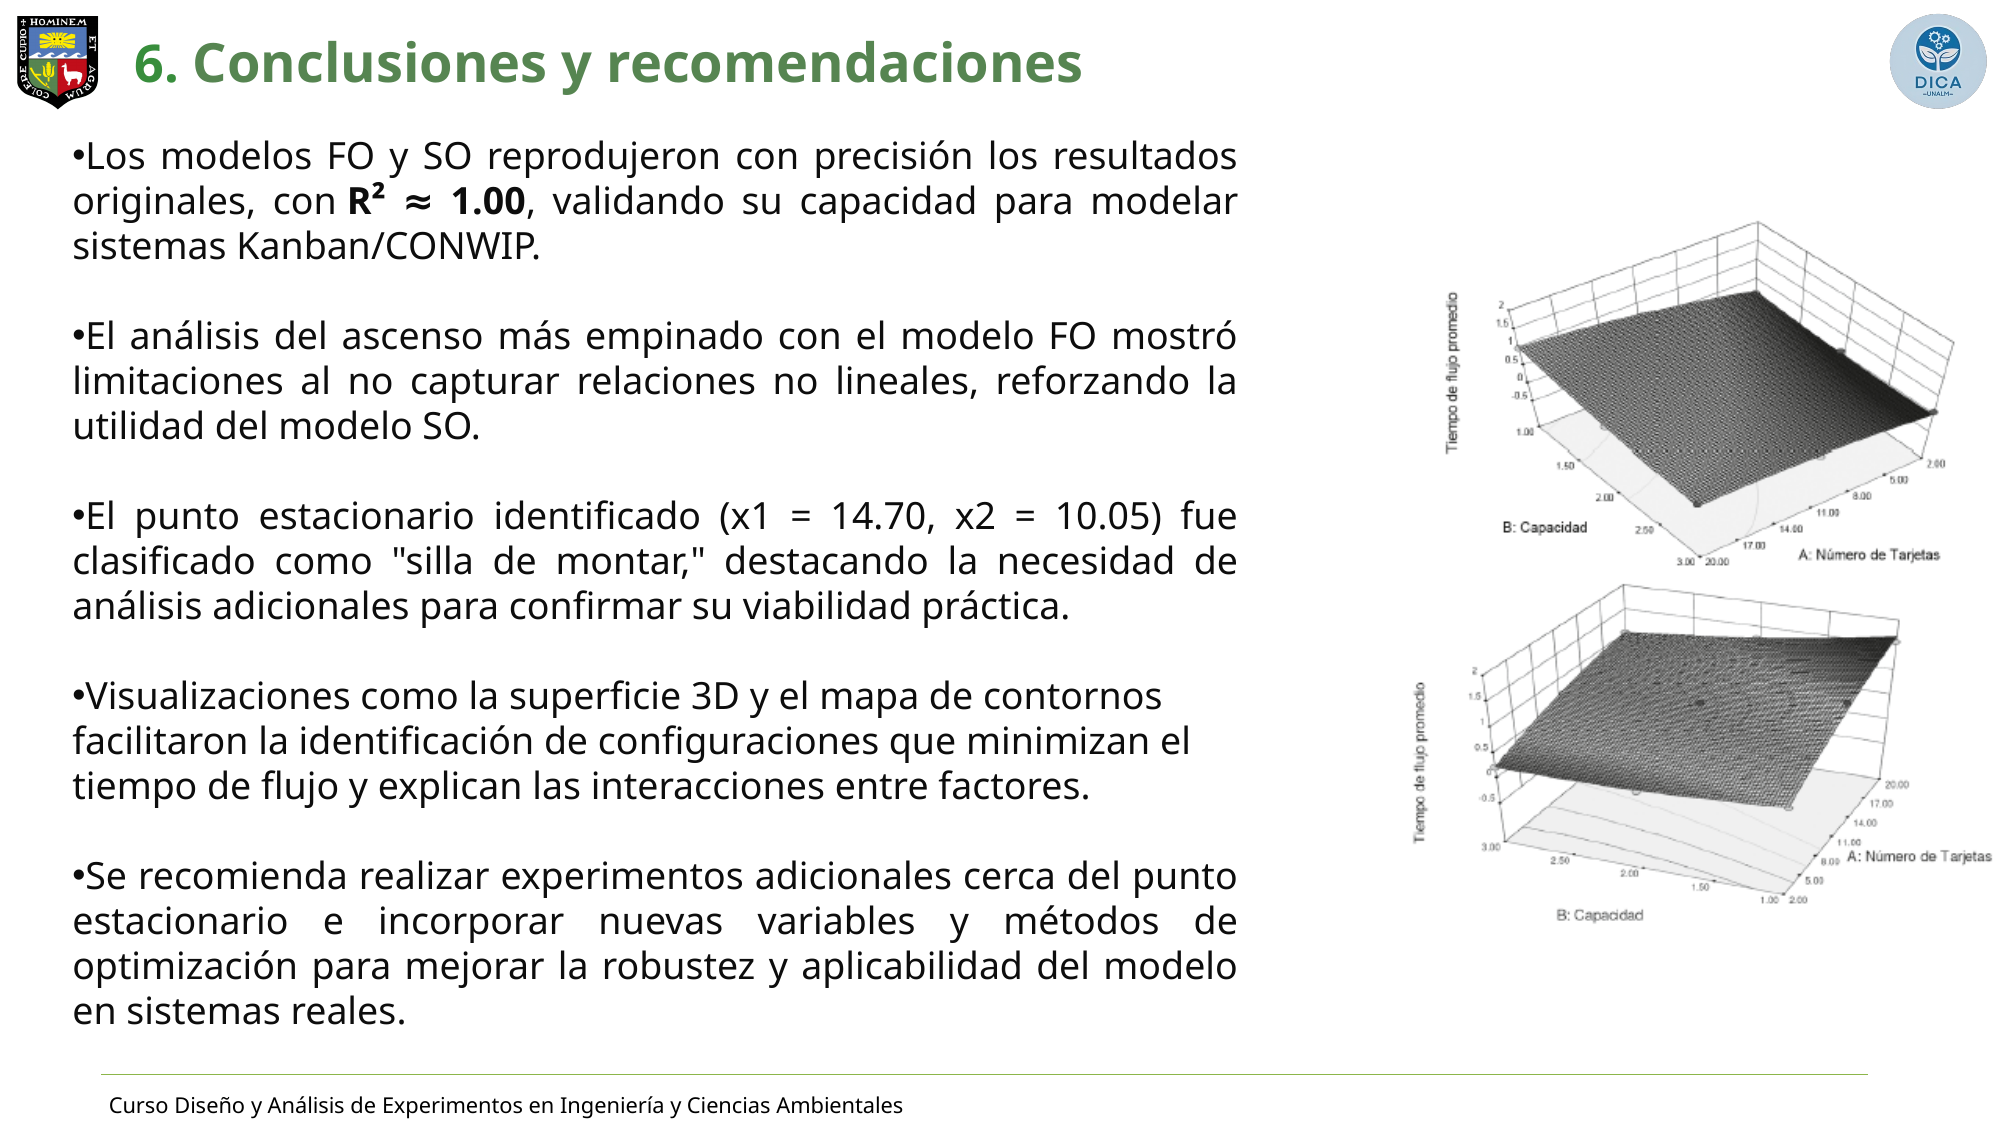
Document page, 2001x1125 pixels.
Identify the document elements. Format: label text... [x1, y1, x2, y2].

picture [1889, 11, 1988, 110]
text_box Curso Diseño y Análisis de Experimentos en Ingeniería y Ciencias Ambientales [101, 1086, 1840, 1122]
text_box 6. Conclusiones y recomendaciones [127, 24, 1873, 99]
picture [11, 15, 104, 114]
picture [1393, 190, 2000, 935]
text_box Los modelos FO y SO reprodujeron con precisión los resultados originales, con R² ≈ 1.00, validando su capacidad para modelar sistemas Kanban/CONWIP. El análisis del ascenso más empinado con el modelo FO mostró limitaciones al no capturar relaciones no lineales, reforzando la utilidad del modelo SO. El punto estacionario identificado (x1 = 14.70, x2 = 10.05) fue clasificado como "silla de montar," destacando la necesidad de análisis adicionales para confirmar su viabilidad práctica. Visualizaciones como la superficie 3D y el mapa de contornos facilitaron la identificación de configuraciones que minimizan el tiempo de flujo y explican las interacciones entre factores. Se recomienda realizar experimentos adicionales cerca del punto estacionario e incorporar nuevas variables y métodos de optimización para mejorar la robustez y aplicabilidad del modelo en sistemas reales. [57, 124, 1254, 1040]
